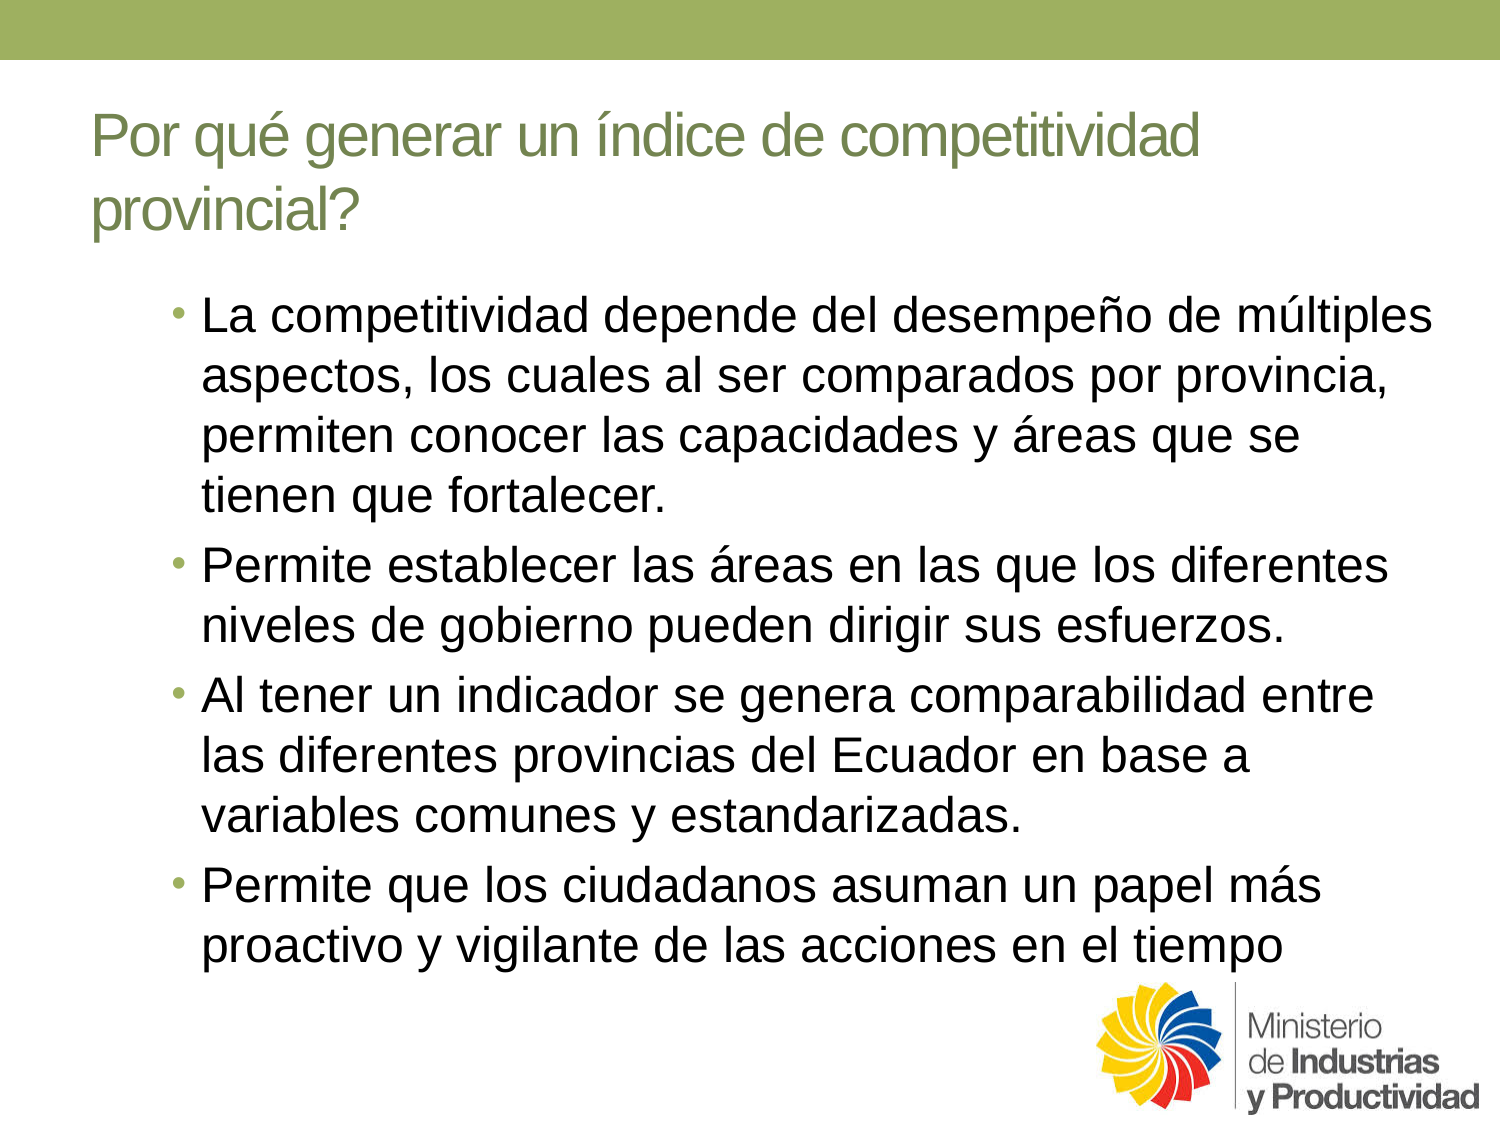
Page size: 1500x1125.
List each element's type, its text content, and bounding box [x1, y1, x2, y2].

picture [1096, 982, 1479, 1115]
list La competitividad depende del desempeño de múltiples aspectos, los cuales al ser comparados por provincia, permiten conocer las capacidades y áreas que se tienen que fortalecer. Permite establecer las áreas en las que los diferentes niveles de gobierno pueden dirigir sus esfuerzos. Al tener un indicador se genera comparabilidad entre las diferentes provincias del Ecuador en base a variables comunes y estandarizadas. Permite que los ciudadanos asuman un papel más proactivo y vigilante de las acciones en el tiempo [156, 274, 1464, 1005]
title Por qué generar un índice de competitividad provincial? [75, 87, 1425, 250]
